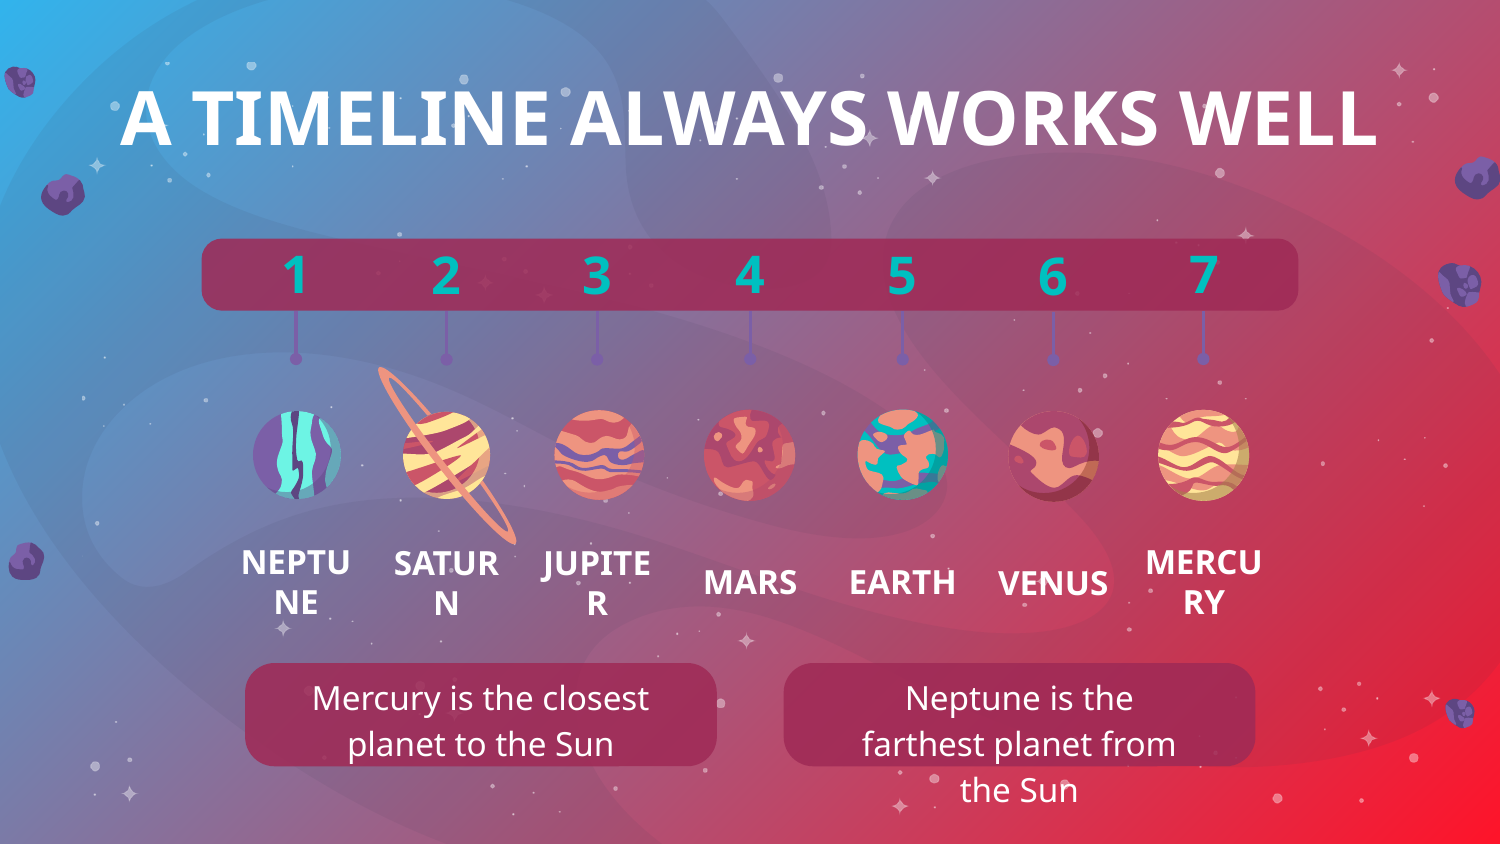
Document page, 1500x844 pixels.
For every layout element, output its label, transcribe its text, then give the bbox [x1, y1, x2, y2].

text_box 4 [687, 241, 814, 305]
text_box 7 [1141, 241, 1267, 305]
title A TIMELINE ALWAYS WORKS WELL [118, 70, 1382, 149]
text_box [783, 663, 1256, 767]
text_box VENUS [990, 551, 1117, 614]
text_box 1 [233, 241, 359, 305]
text_box JUPITER [534, 550, 661, 613]
text_box [245, 663, 717, 767]
text_box MERCURY [1141, 549, 1267, 613]
picture [0, 0, 1500, 844]
subtitle Neptune is the farthest planet from the Sun [839, 671, 1200, 758]
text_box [554, 409, 645, 501]
text_box 6 [990, 243, 1117, 306]
subtitle Mercury is the closest planet to the Sun [300, 671, 662, 758]
text_box [201, 238, 1299, 311]
text_box MARS [687, 549, 814, 613]
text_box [1157, 409, 1250, 502]
text_box 5 [839, 242, 966, 305]
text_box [857, 409, 949, 501]
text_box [703, 409, 796, 502]
text_box 2 [383, 242, 510, 305]
text_box 3 [534, 242, 661, 305]
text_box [1007, 410, 1100, 502]
text_box SATURN [383, 554, 510, 613]
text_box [252, 410, 342, 500]
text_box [372, 366, 521, 545]
text_box NEPTUNE [233, 549, 359, 613]
text_box EARTH [839, 550, 966, 613]
